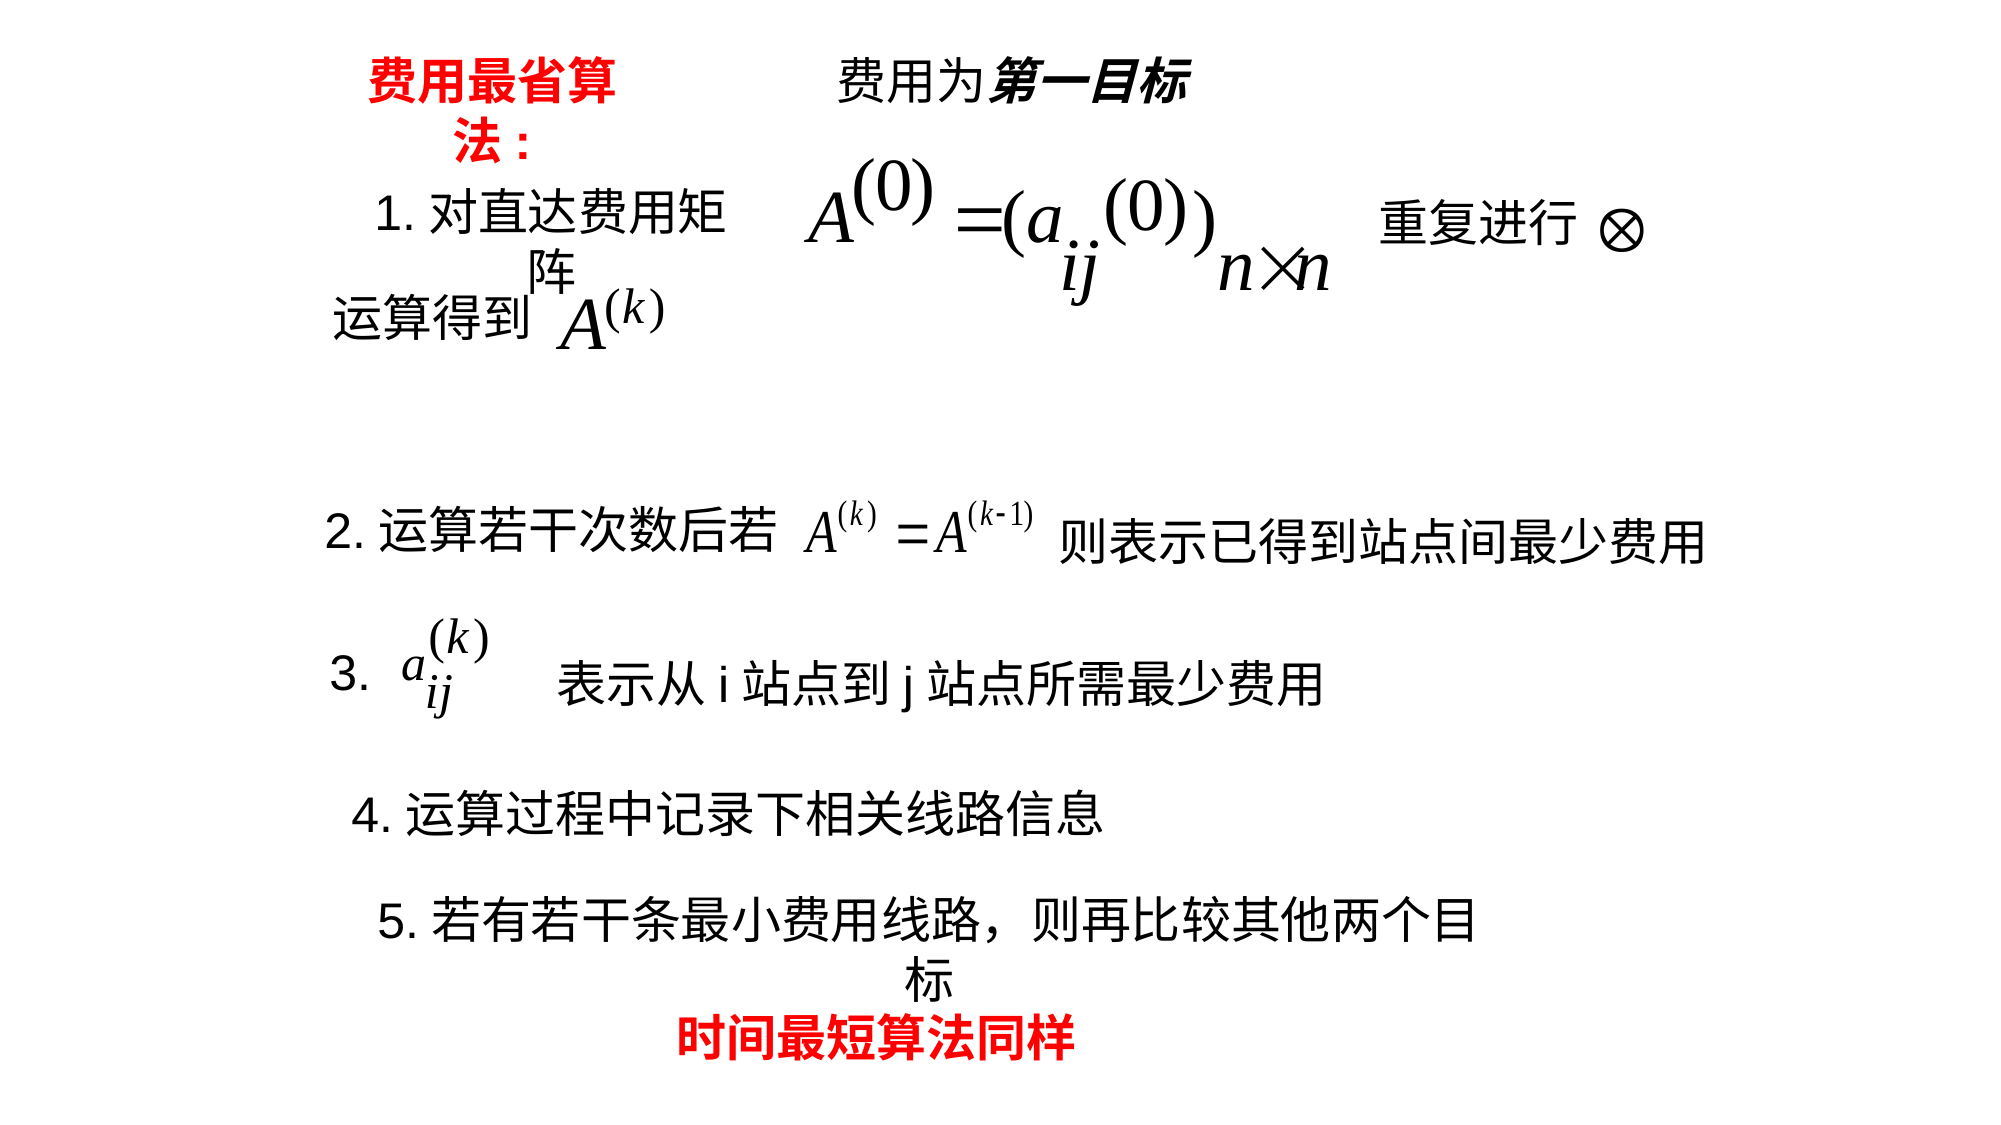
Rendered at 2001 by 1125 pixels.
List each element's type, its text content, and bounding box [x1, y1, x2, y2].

text_box 运算得到 [314, 278, 550, 354]
text_box 5.若有若干条最小费用线路，则再比较其他两个目标 [338, 881, 1520, 1017]
text_box 1.对直达费用矩阵 [338, 172, 764, 308]
text_box [728, 54, 1355, 130]
text_box 4.运算过程中记录下相关线路信息 [326, 774, 1130, 850]
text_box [550, 278, 668, 354]
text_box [1590, 196, 1652, 259]
text_box 则表示已得到站点间最少费用 [1017, 503, 1750, 579]
text_box 3. [303, 633, 397, 708]
text_box 2.运算若干次数后若 [303, 491, 800, 567]
text_box 时间最短算法同样 [563, 999, 1190, 1075]
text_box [397, 609, 494, 725]
text_box 表示从i站点到j站点所需最少费用 [527, 645, 1355, 720]
text_box 重复进行 [1354, 184, 1603, 260]
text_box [799, 491, 1037, 558]
text_box 费用为第一目标 [680, 42, 1343, 118]
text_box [799, 148, 1335, 312]
text_box 费用最省算法: [314, 42, 670, 178]
